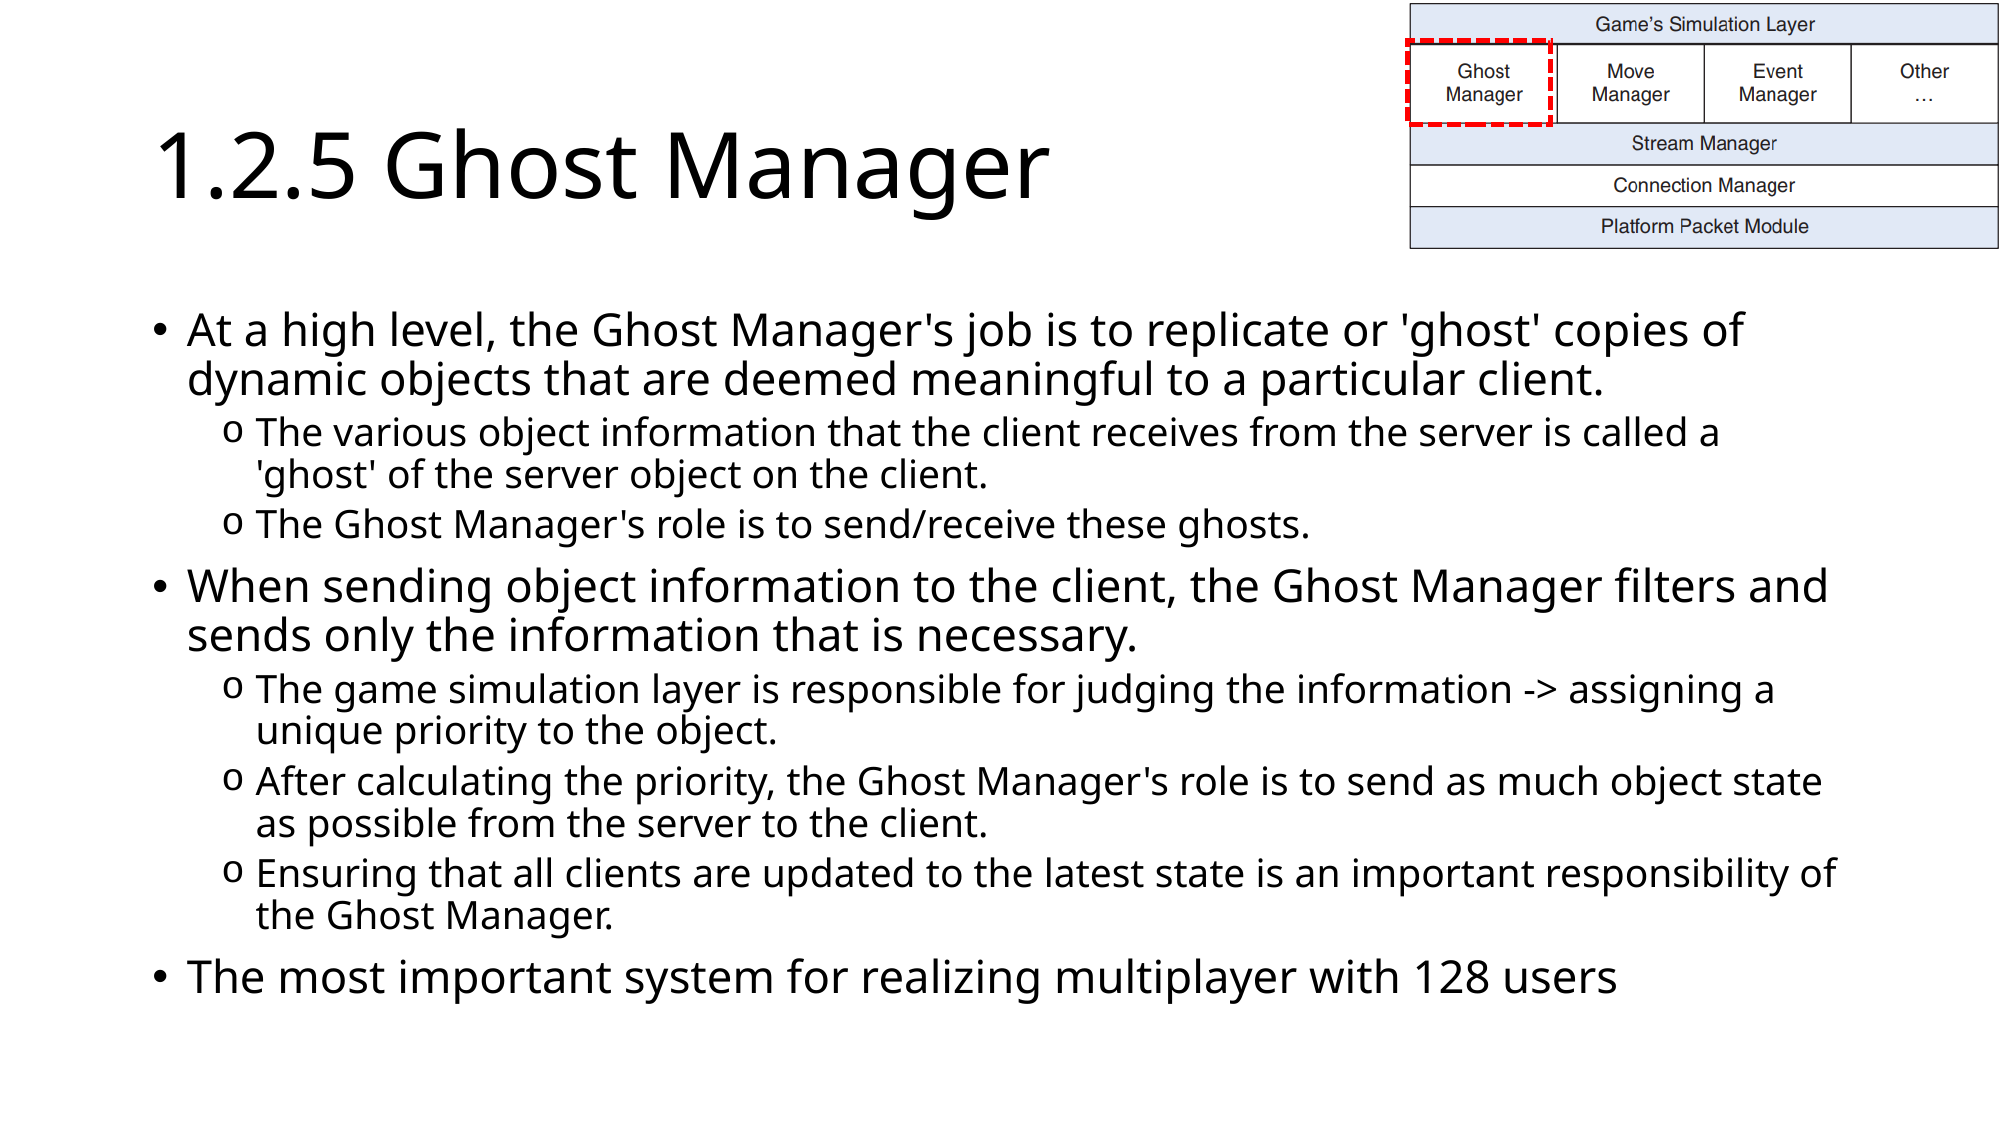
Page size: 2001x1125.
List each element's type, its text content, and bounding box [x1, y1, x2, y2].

picture [1407, 0, 2000, 254]
title 1.2.5 Ghost Manager [137, 59, 1863, 278]
list At a high level, the Ghost Manager's job is to replicate or 'ghost' copies of dynamic objects that are deemed meaningful to a particular client. The various object information that the client receives from the server is called a 'ghost' of the server object on the client. The Ghost Manager's role is to send/receive these ghosts. When sending object information to the client, the Ghost Manager filters and sends only the information that is necessary. The game simulation layer is responsible for judging the information -> assigning a unique priority to the object. After calculating the priority, the Ghost Manager's role is to send as much object state as possible from the server to the client. Ensuring that all clients are updated to the latest state is an important responsibility of the Ghost Manager. The most important system for realizing multiplayer with 128 users [137, 299, 1863, 1014]
